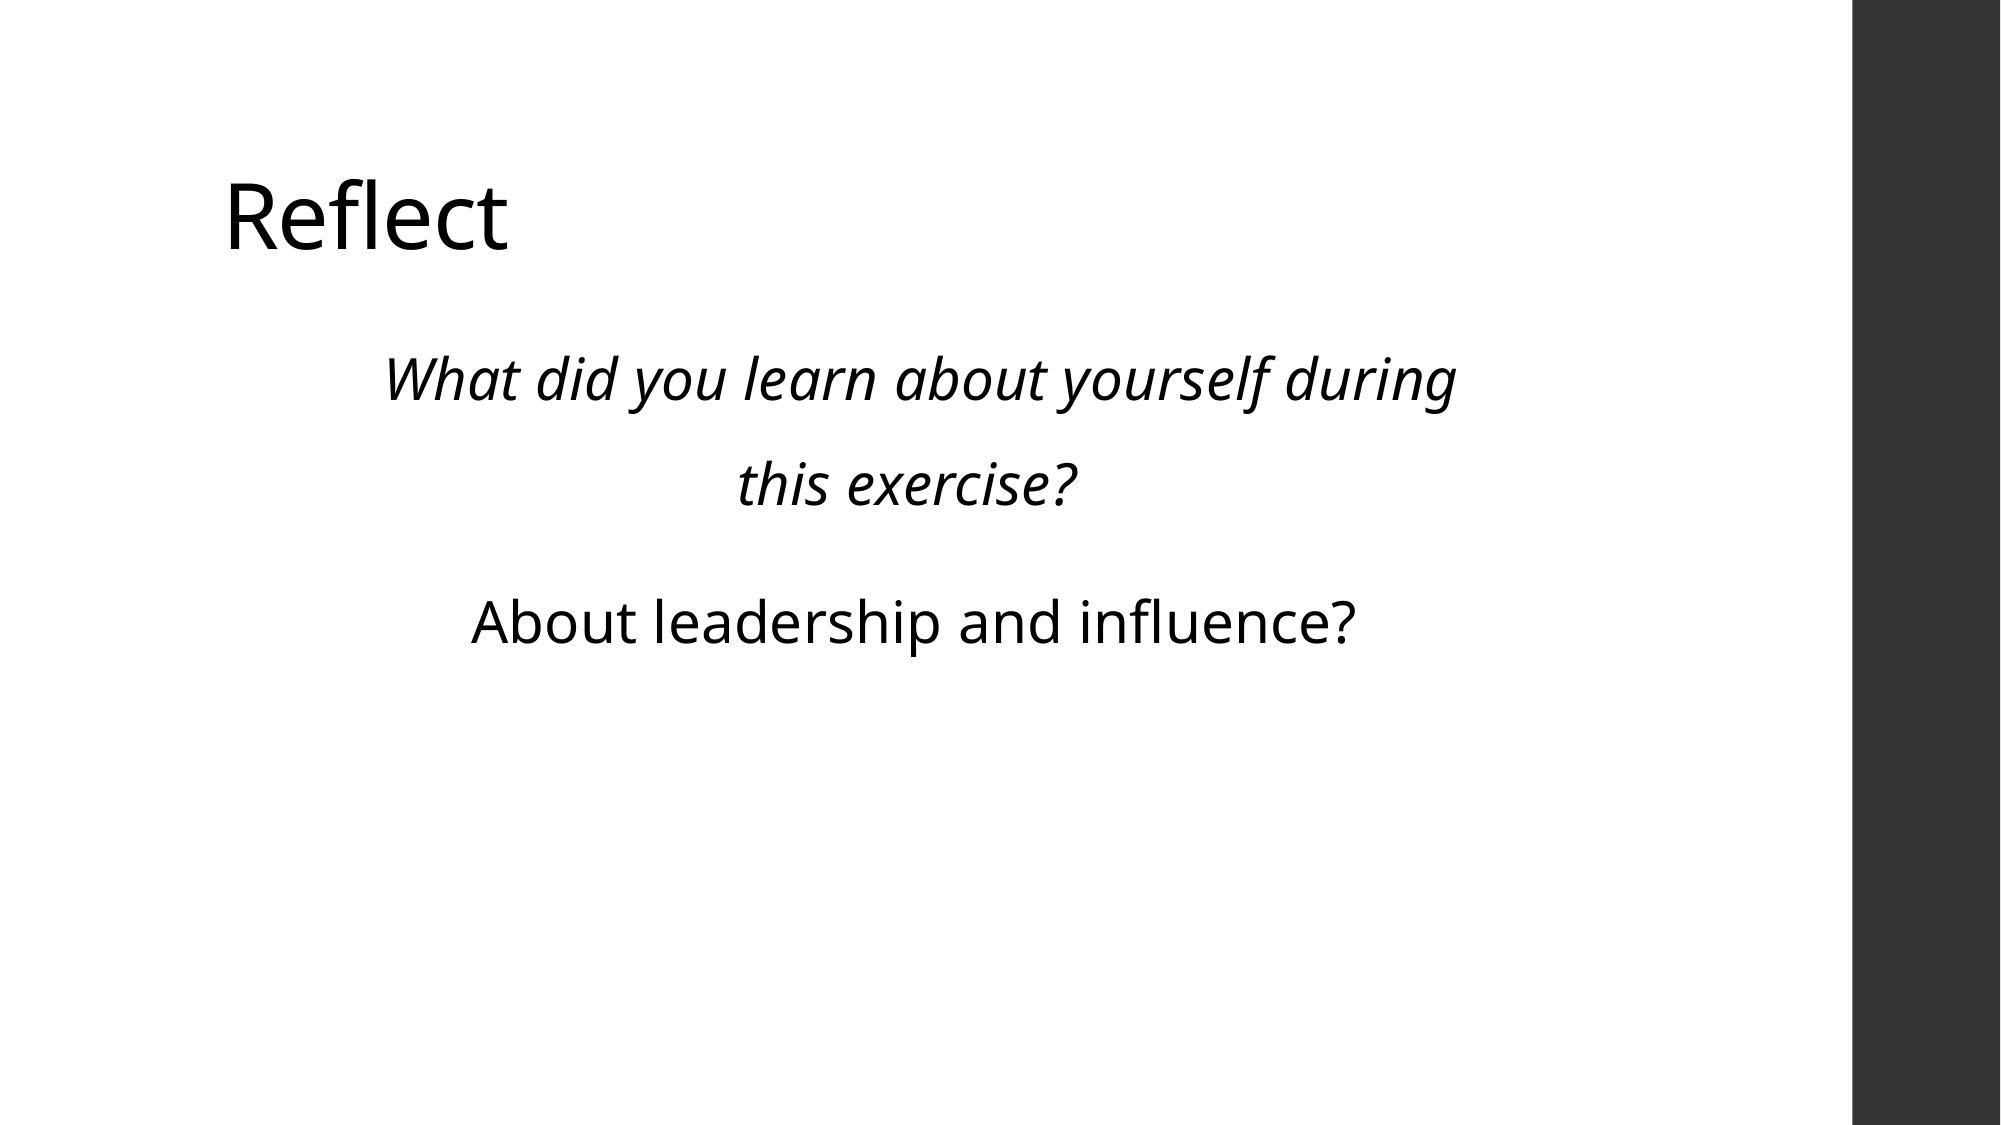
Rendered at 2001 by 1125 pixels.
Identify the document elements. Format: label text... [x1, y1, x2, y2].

list What did you learn about yourself during this exercise? About leadership and influence? [348, 299, 1497, 1014]
title Reflect [206, 60, 1797, 278]
